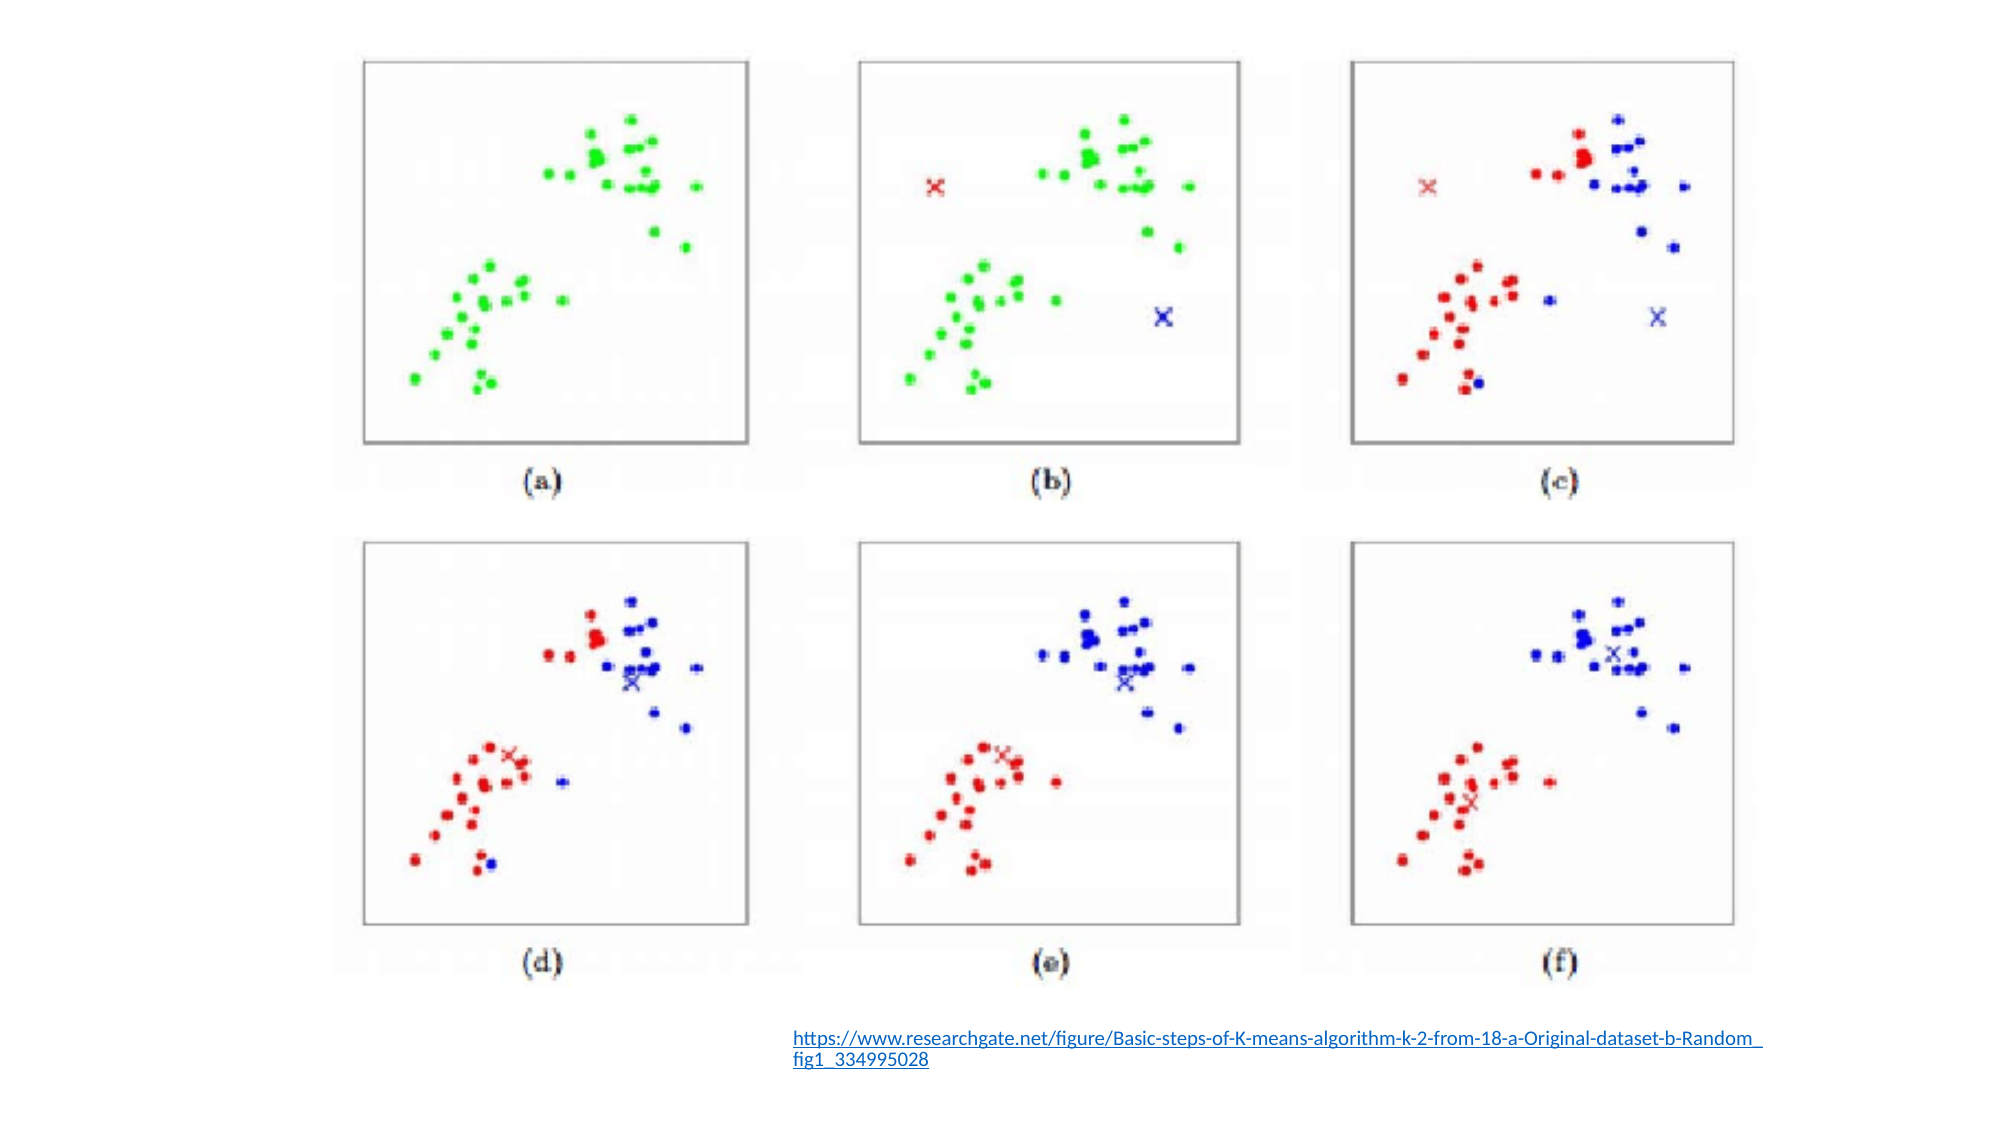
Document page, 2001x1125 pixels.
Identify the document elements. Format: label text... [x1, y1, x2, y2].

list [333, 42, 1757, 1003]
text_box https://www.researchgate.net/figure/Basic-steps-of-K-means-algorithm-k-2-from-18-a-Original-dataset-b-Random_fig1_334995028 [778, 1017, 1779, 1057]
